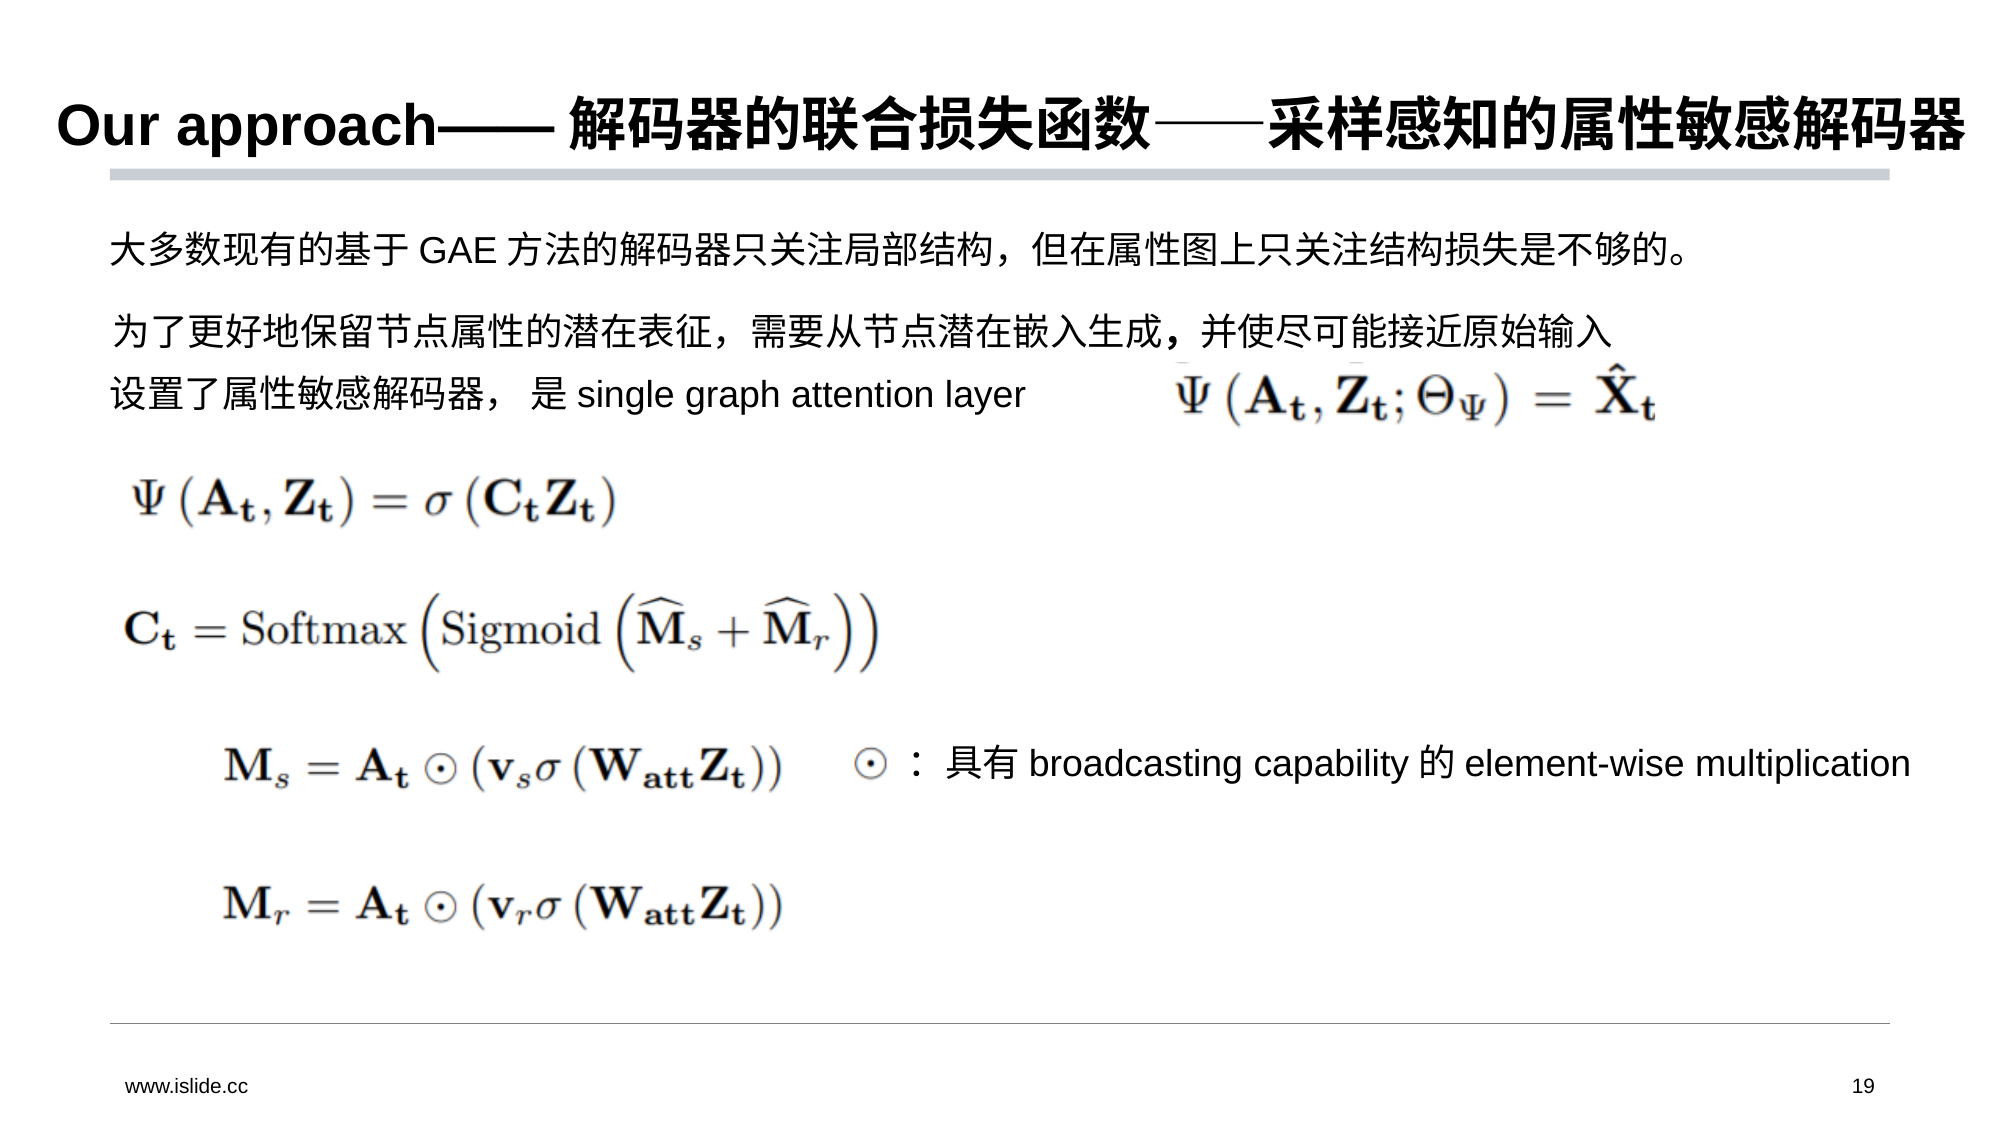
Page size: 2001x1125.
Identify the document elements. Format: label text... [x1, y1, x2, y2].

picture [109, 581, 893, 934]
footer www.islide.cc [109, 1068, 790, 1103]
picture [113, 459, 622, 544]
picture [1169, 362, 1656, 433]
title Our approach——解码器的联合损失函数——采样感知的属性敏感解码器 [41, 0, 2000, 166]
slide_number 19 [1412, 1068, 1890, 1103]
text_box ：具有broadcasting capability的element-wise multiplication [893, 731, 2000, 792]
text_box 大多数现有的基于GAE方法的解码器只关注局部结构，但在属性图上只关注结构损失是不够的。 [94, 218, 1732, 278]
